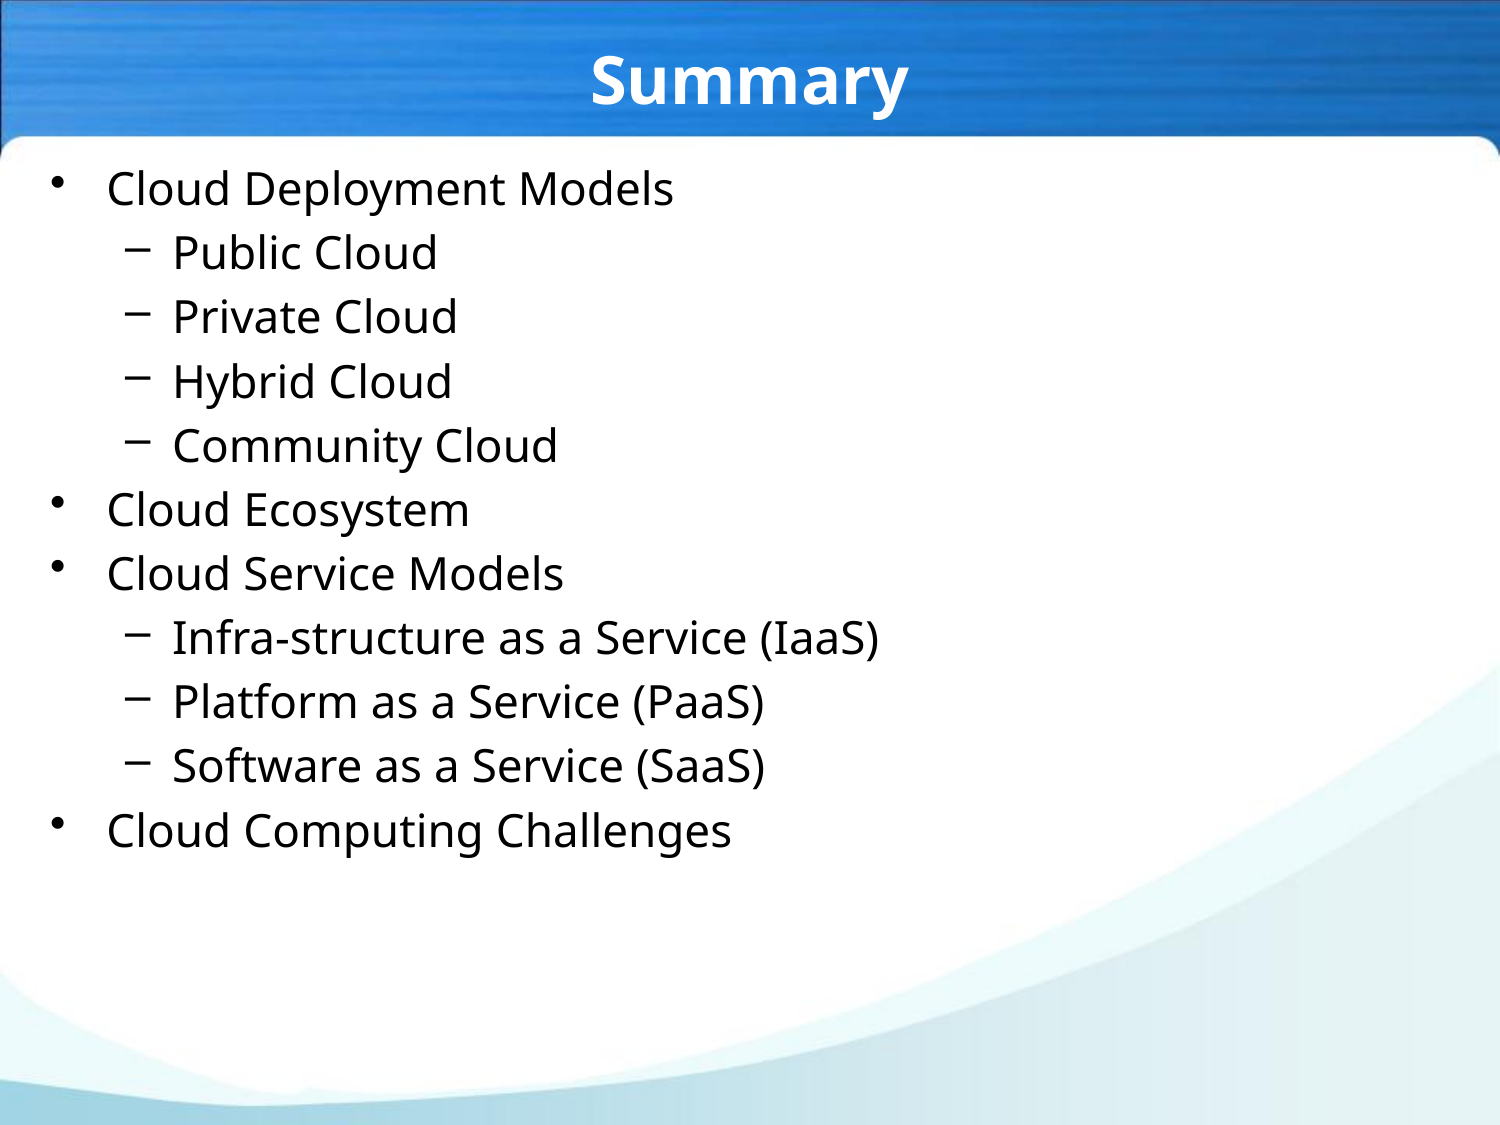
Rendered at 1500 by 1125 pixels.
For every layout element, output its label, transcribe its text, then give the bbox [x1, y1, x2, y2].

title Summary [74, 18, 1426, 138]
picture [0, 0, 1500, 1125]
list Cloud Deployment Models Public Cloud Private Cloud Hybrid Cloud Community Cloud Cloud Ecosystem Cloud Service Models Infra-structure as a Service (IaaS) Platform as a Service (PaaS) Software as a Service (SaaS) Cloud Computing Challenges [34, 152, 1426, 1102]
